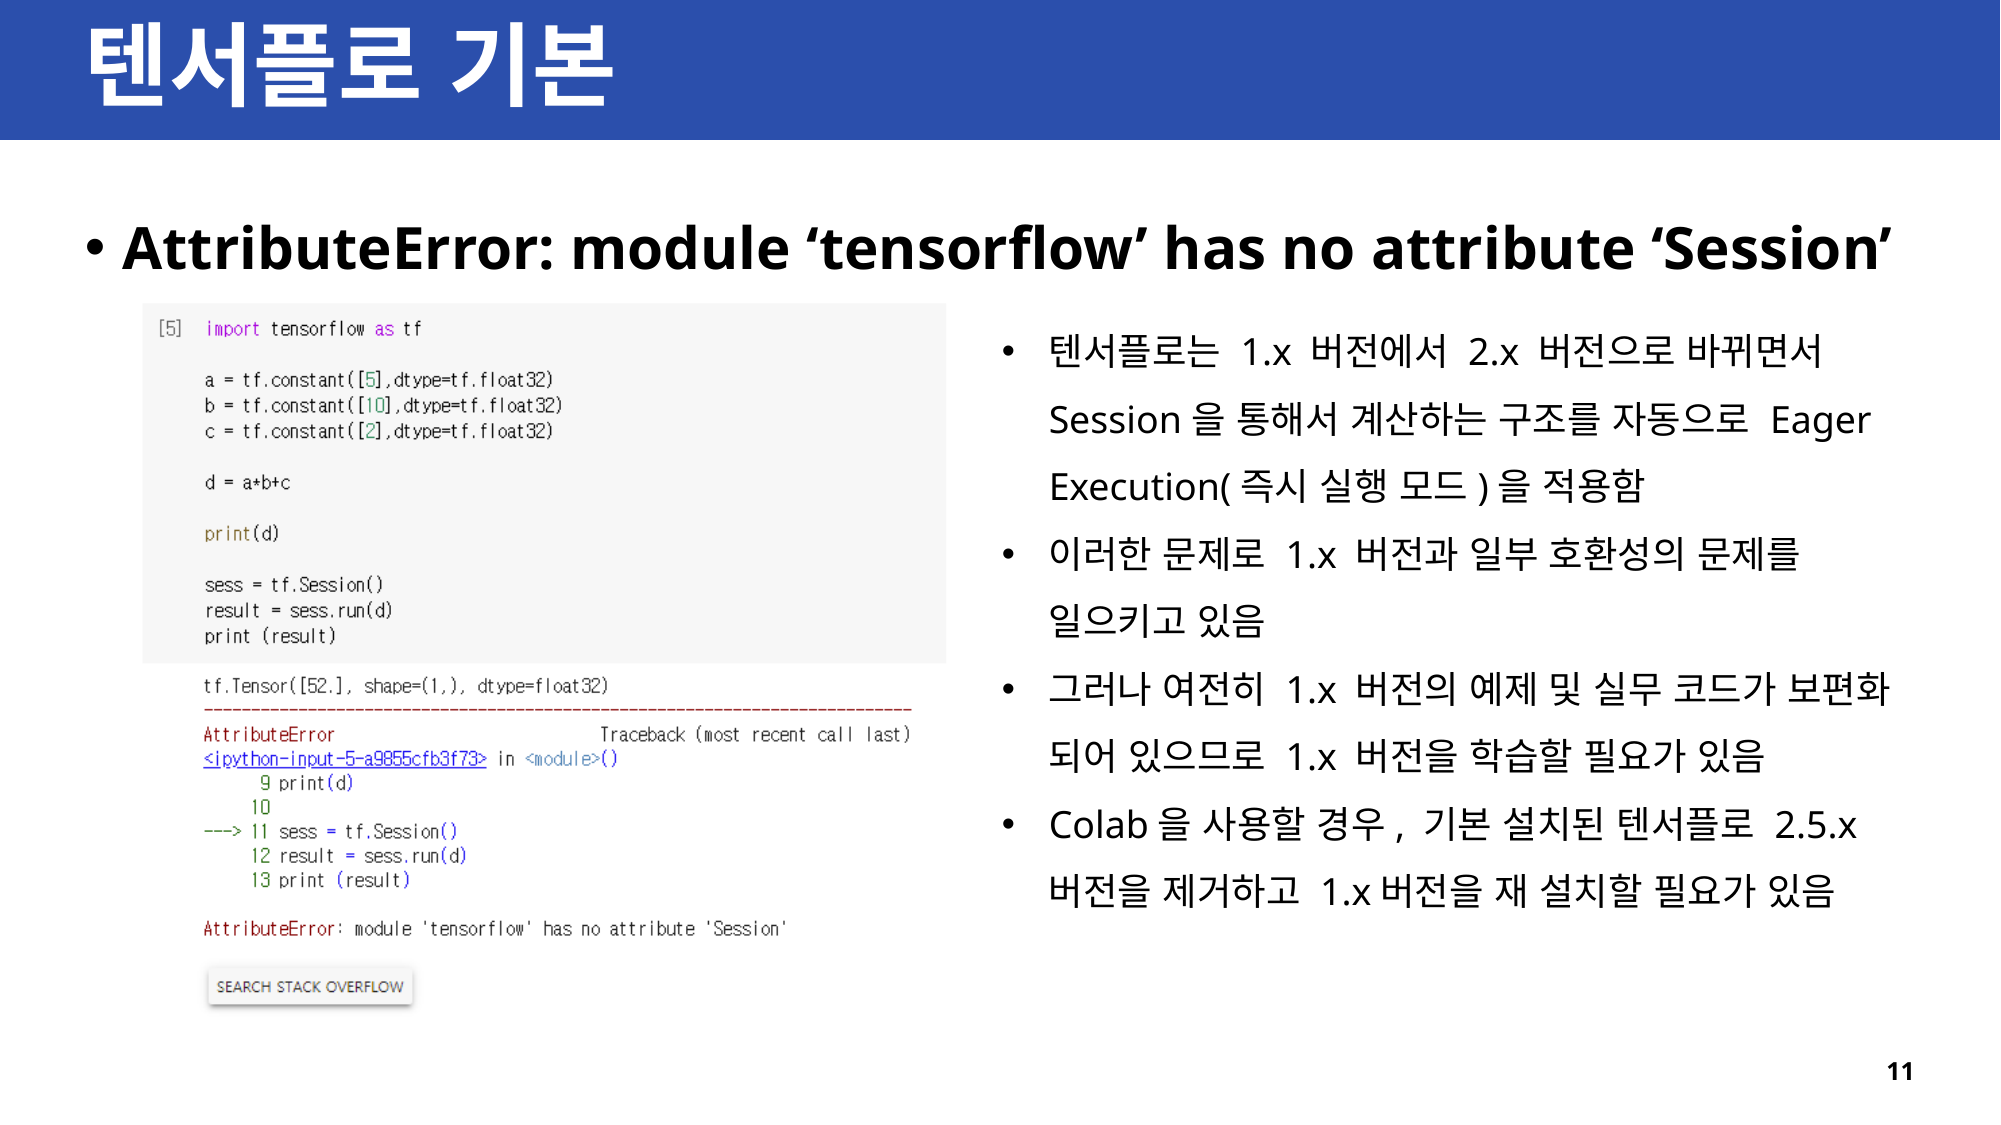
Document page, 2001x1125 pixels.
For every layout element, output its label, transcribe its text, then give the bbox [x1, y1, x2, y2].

list AttributeError: module ‘tensorflow’ has no attribute ‘Session’ [69, 168, 1930, 1019]
picture [136, 298, 947, 1019]
slide_number 11 [1412, 1042, 1930, 1103]
text_box 텐서플로는 1.x 버전에서 2.x 버전으로 바뀌면서 Session을 통해서 계산하는 구조를 자동으로 Eager Execution(즉시 실행 모드)을 적용함 이러한 문제로 1.x 버전과 일부 호환성의 문제를 일으키고 있음 그러나 여전히 1.x 버전의 예제 및 실무 코드가 보편화 되어 있으므로 1.x 버전을 학습할 필요가 있음 Colab을 사용할 경우, 기본 설치된 텐서플로 2.5.x 버전을 제거하고 1.x버전을 재 설치할 필요가 있음 [987, 298, 1930, 921]
title 텐서플로 기본 [69, 7, 1823, 133]
